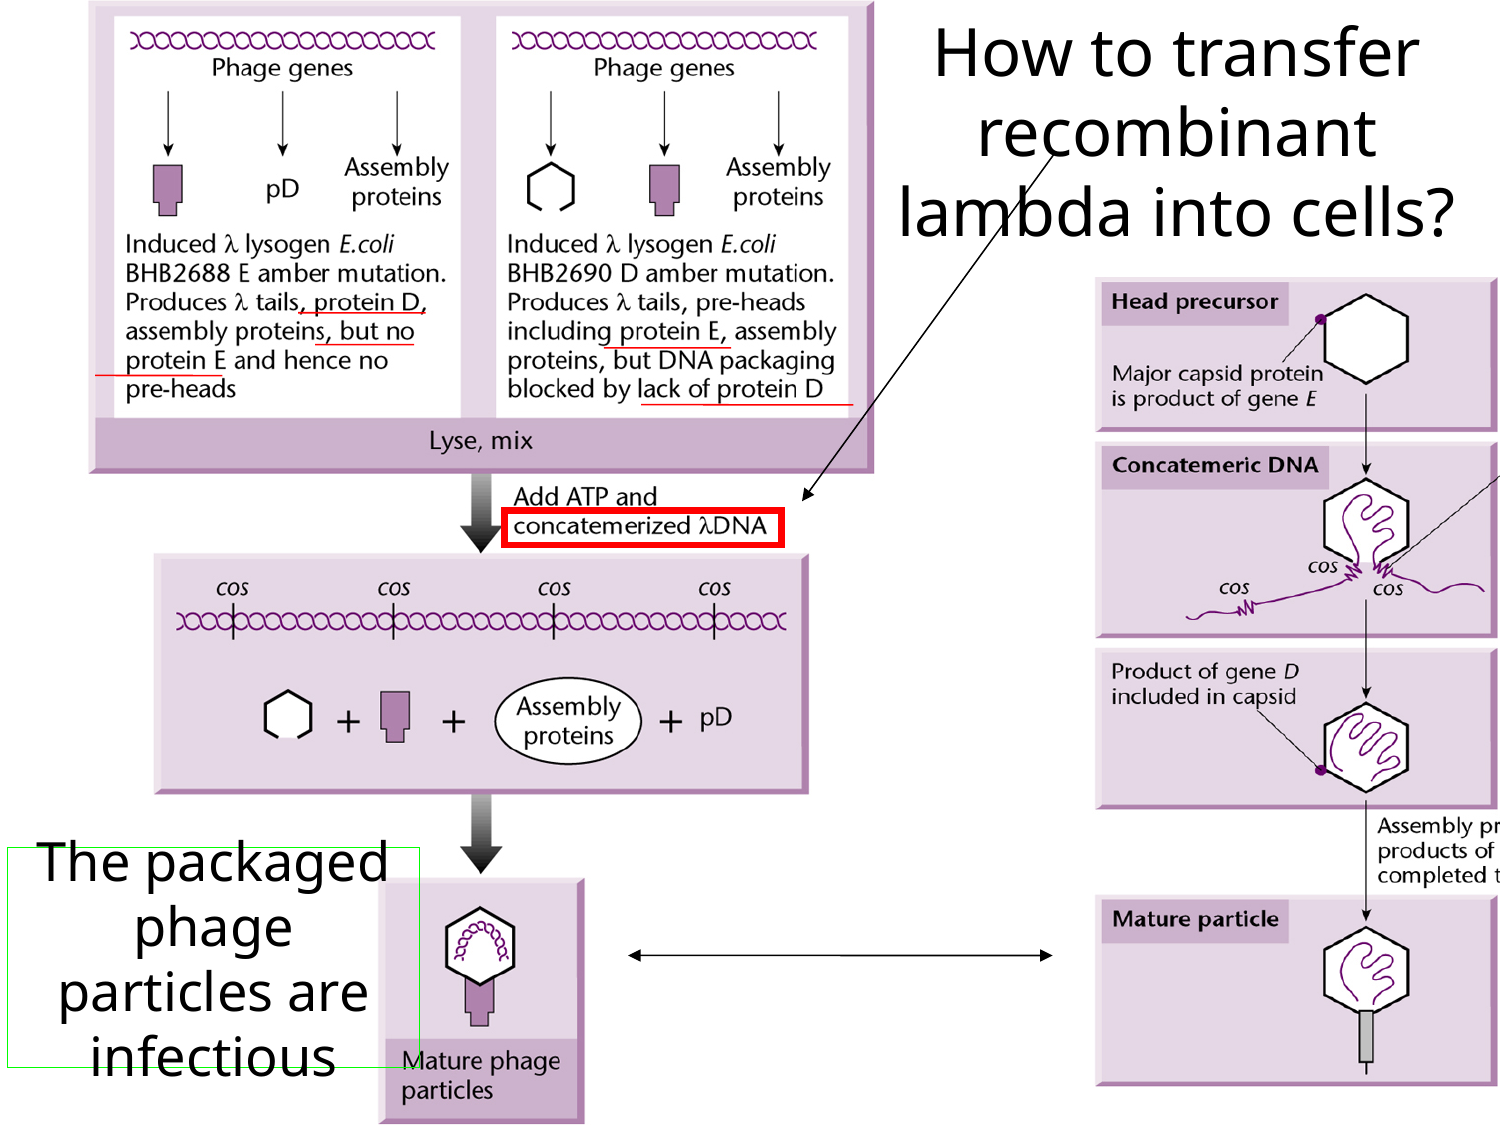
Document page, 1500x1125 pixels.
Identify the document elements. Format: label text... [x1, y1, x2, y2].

text_box How to transfer recombinant lambda into cells? [877, 0, 1500, 259]
title The packaged phage particles are infectious [7, 847, 80, 1068]
text_box [880, 949, 1053, 962]
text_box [85, 0, 875, 1125]
picture [1092, 277, 1500, 1088]
